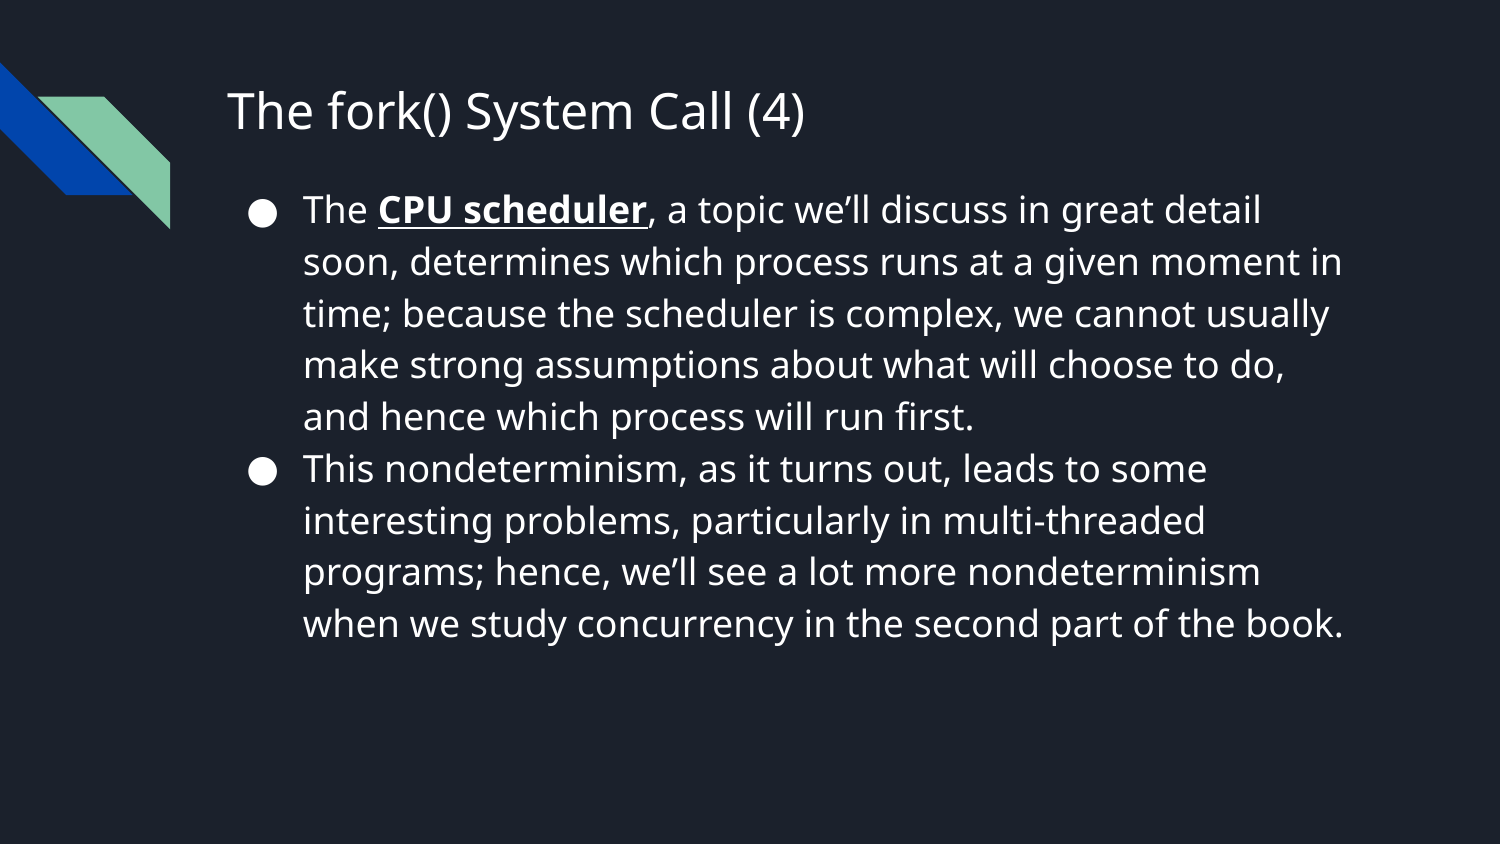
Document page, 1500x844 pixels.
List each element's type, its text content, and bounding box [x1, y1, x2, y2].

title The fork() System Call (4) [212, 64, 1368, 164]
list The CPU scheduler, a topic we’ll discuss in great detail soon, determines which process runs at a given moment in time; because the scheduler is complex, we cannot usually make strong assumptions about what will choose to do, and hence which process will run first. This nondeterminism, as it turns out, leads to some interesting problems, particularly in multi-threaded programs; hence, we’ll see a lot more nondeterminism when we study concurrency in the second part of the book. [212, 164, 1368, 735]
